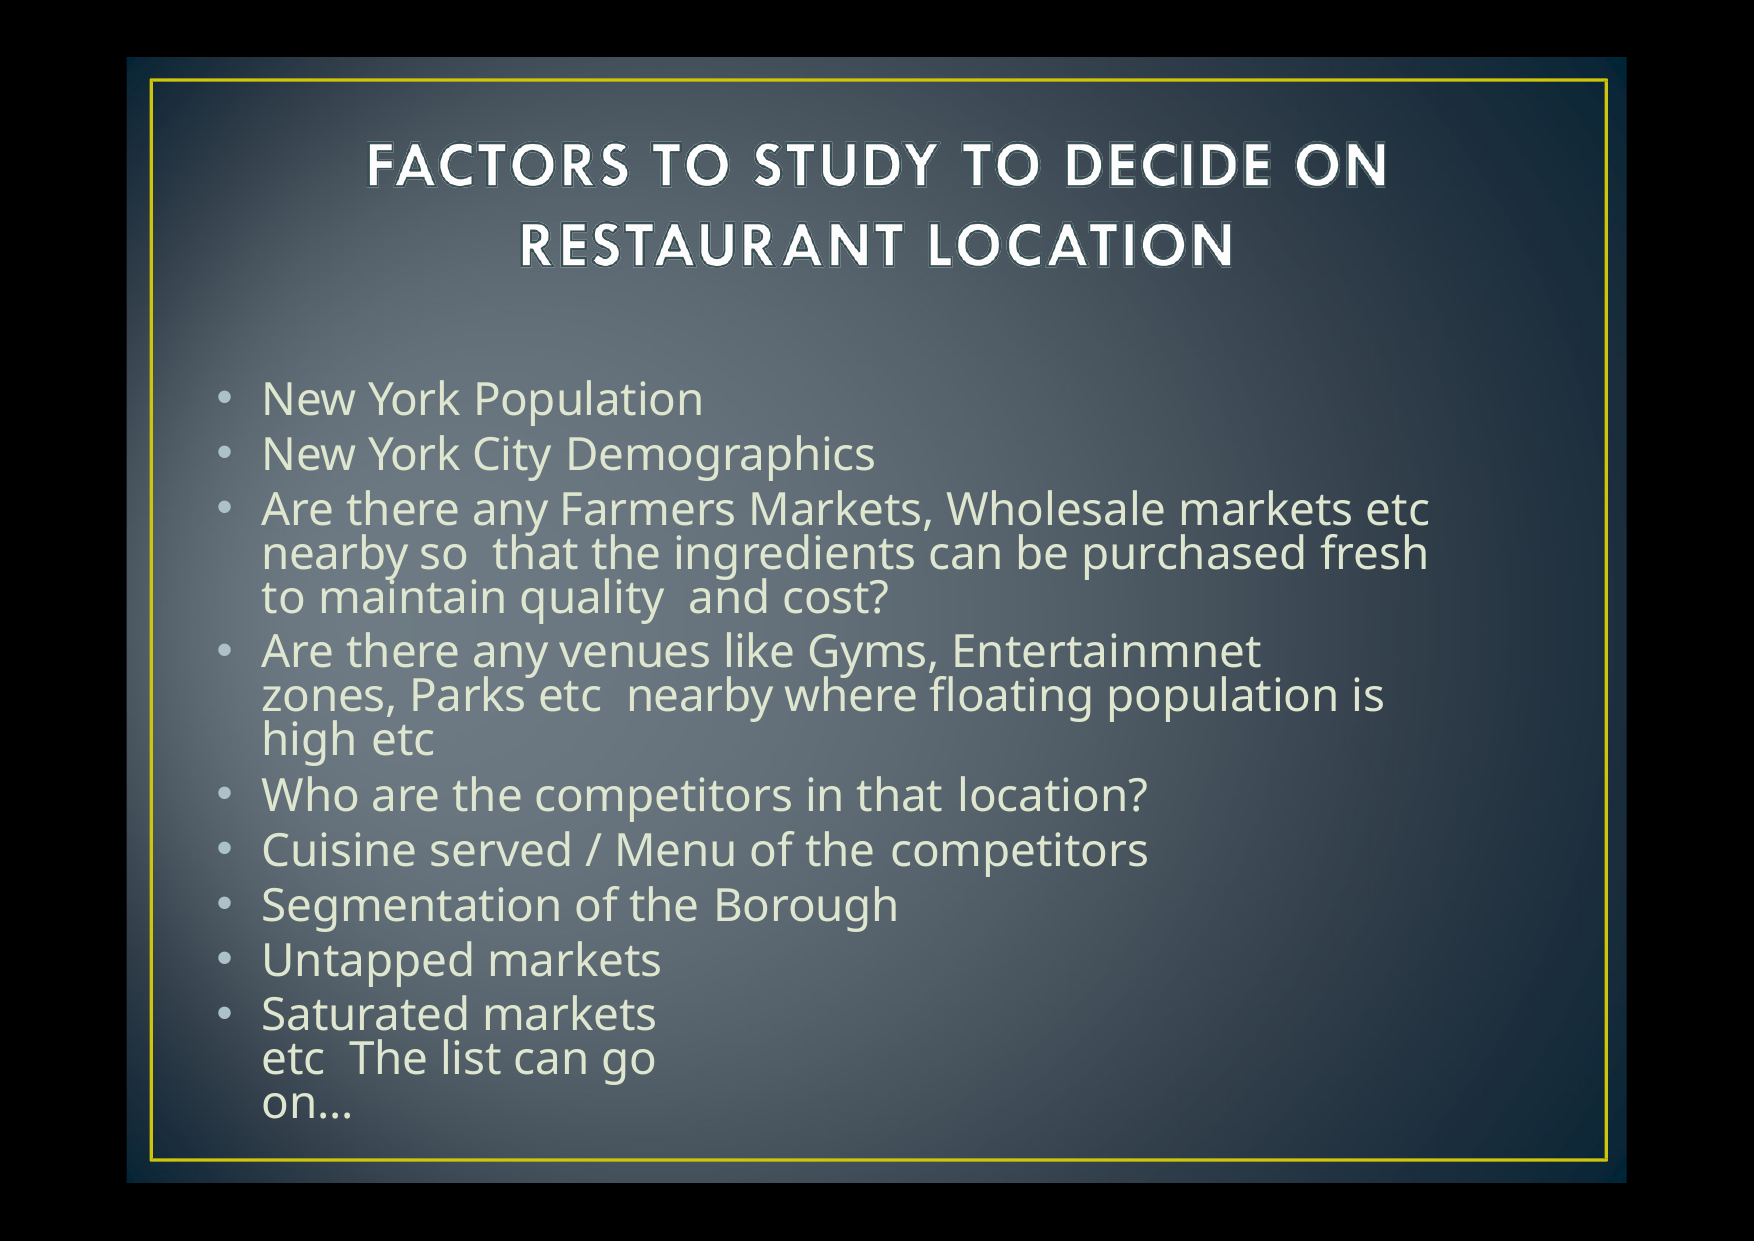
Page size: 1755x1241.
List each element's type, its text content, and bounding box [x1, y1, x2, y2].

text_box [367, 141, 1386, 188]
text_box [520, 221, 1232, 268]
text_box [149, 78, 1608, 1162]
text_box [126, 57, 1627, 1183]
text_box New York Population New York City Demographics Are there any Farmers Markets, Wholesale markets etc nearby so that the ingredients can be purchased fresh to maintain quality and cost? Are there any venues like Gyms, Entertainmnet zones, Parks etc nearby where floating population is high etc Who are the competitors in that location? Cuisine served / Menu of the competitors Segmentation of the Borough Untapped markets Saturated markets etc The list can go on... [214, 367, 1465, 1128]
